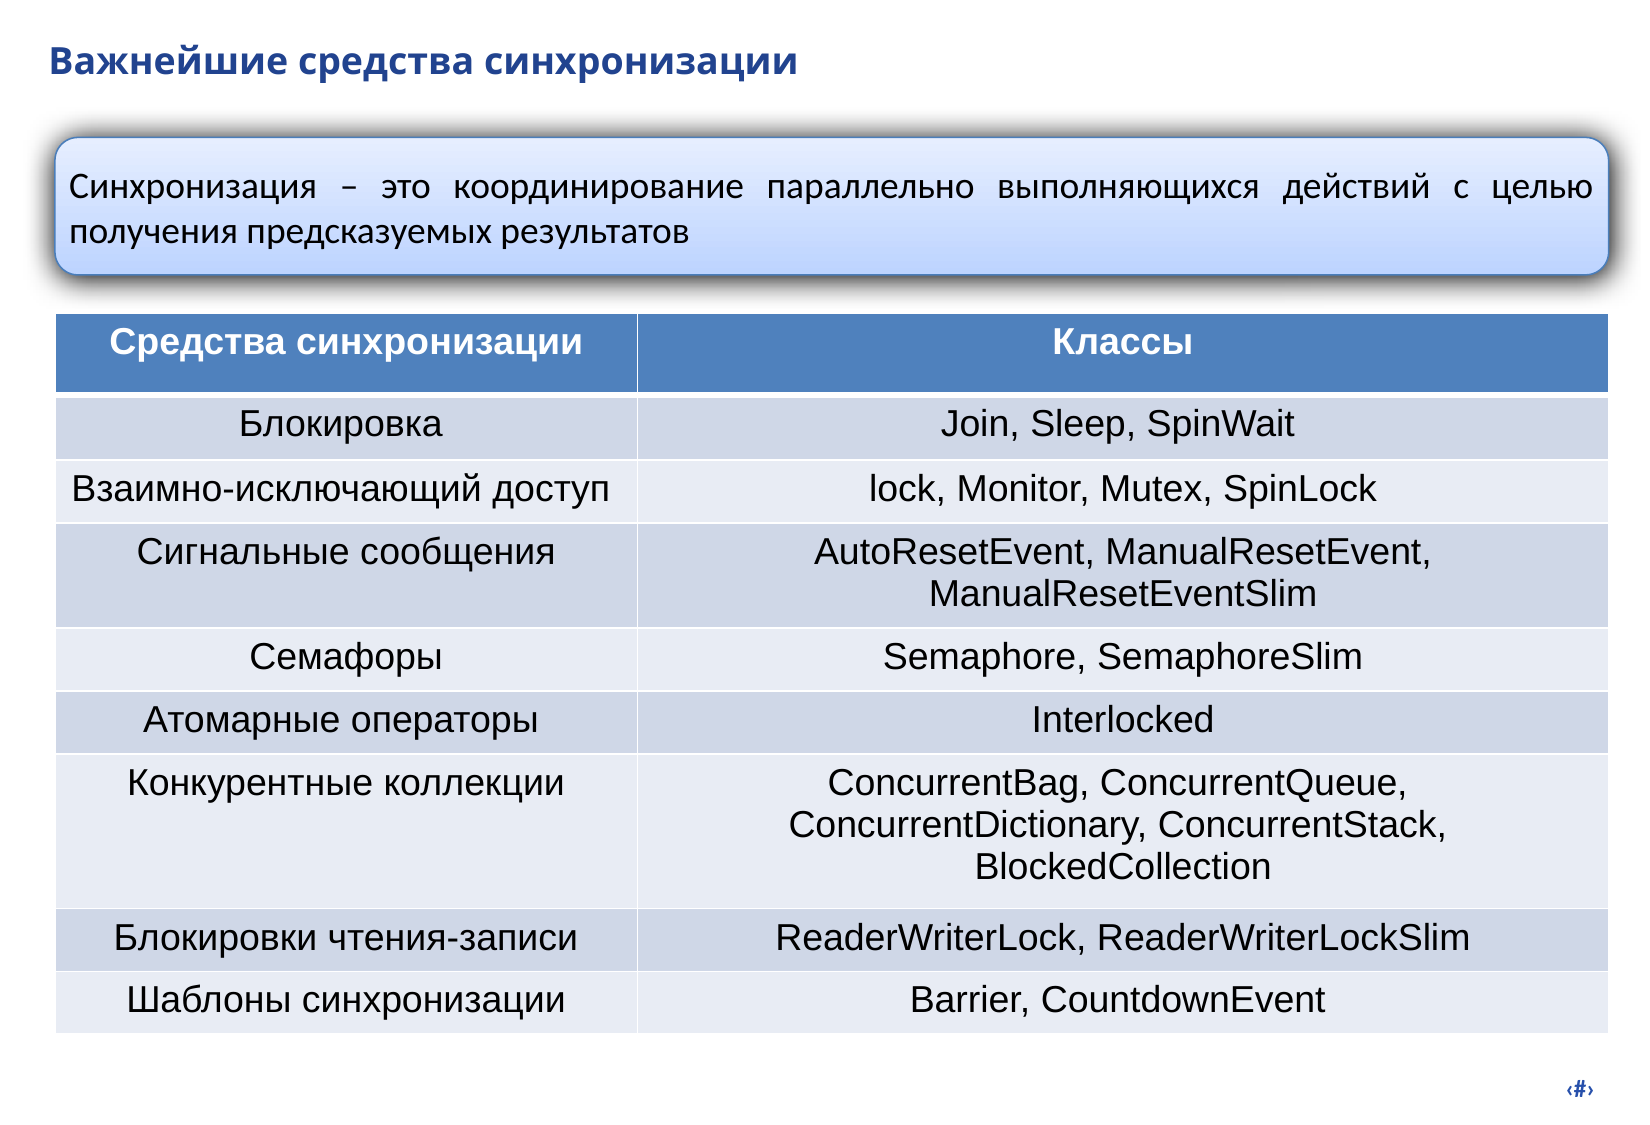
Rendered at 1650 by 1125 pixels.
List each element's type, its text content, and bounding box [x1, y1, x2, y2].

table_cell Semaphore, SemaphoreSlim [638, 629, 1608, 690]
table_cell Join, Sleep, SpinWait [638, 398, 1608, 459]
table_cell ReaderWriterLock, ReaderWriterLockSlim [638, 909, 1608, 971]
table_cell Шаблоны синхронизации [56, 972, 637, 1033]
table_header Классы [638, 314, 1608, 392]
table_cell Взаимно-исключающий доступ [56, 461, 637, 522]
table_cell lock, Monitor, Mutex, SpinLock [638, 461, 1608, 522]
table_cell Семафоры [56, 629, 637, 690]
table_cell Сигнальные сообщения [56, 524, 637, 627]
table_cell Блокировки чтения-записи [56, 909, 637, 971]
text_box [54, 137, 1609, 276]
table_cell Конкурентные коллекции [56, 755, 637, 908]
table_cell ConcurrentBag, ConcurrentQueue, ConcurrentDictionary, ConcurrentStack, BlockedCollection [638, 755, 1608, 908]
table_header Средства синхронизации [56, 314, 637, 392]
table_cell Блокировка [56, 398, 637, 459]
table_cell Barrier, CountdownEvent [638, 972, 1608, 1033]
table_cell Атомарные операторы [56, 692, 637, 753]
table_cell AutoResetEvent, ManualResetEvent, ManualResetEventSlim [638, 524, 1608, 627]
title Важнейшие средства синхронизации [40, 28, 1617, 90]
table_cell Interlocked [638, 692, 1608, 753]
